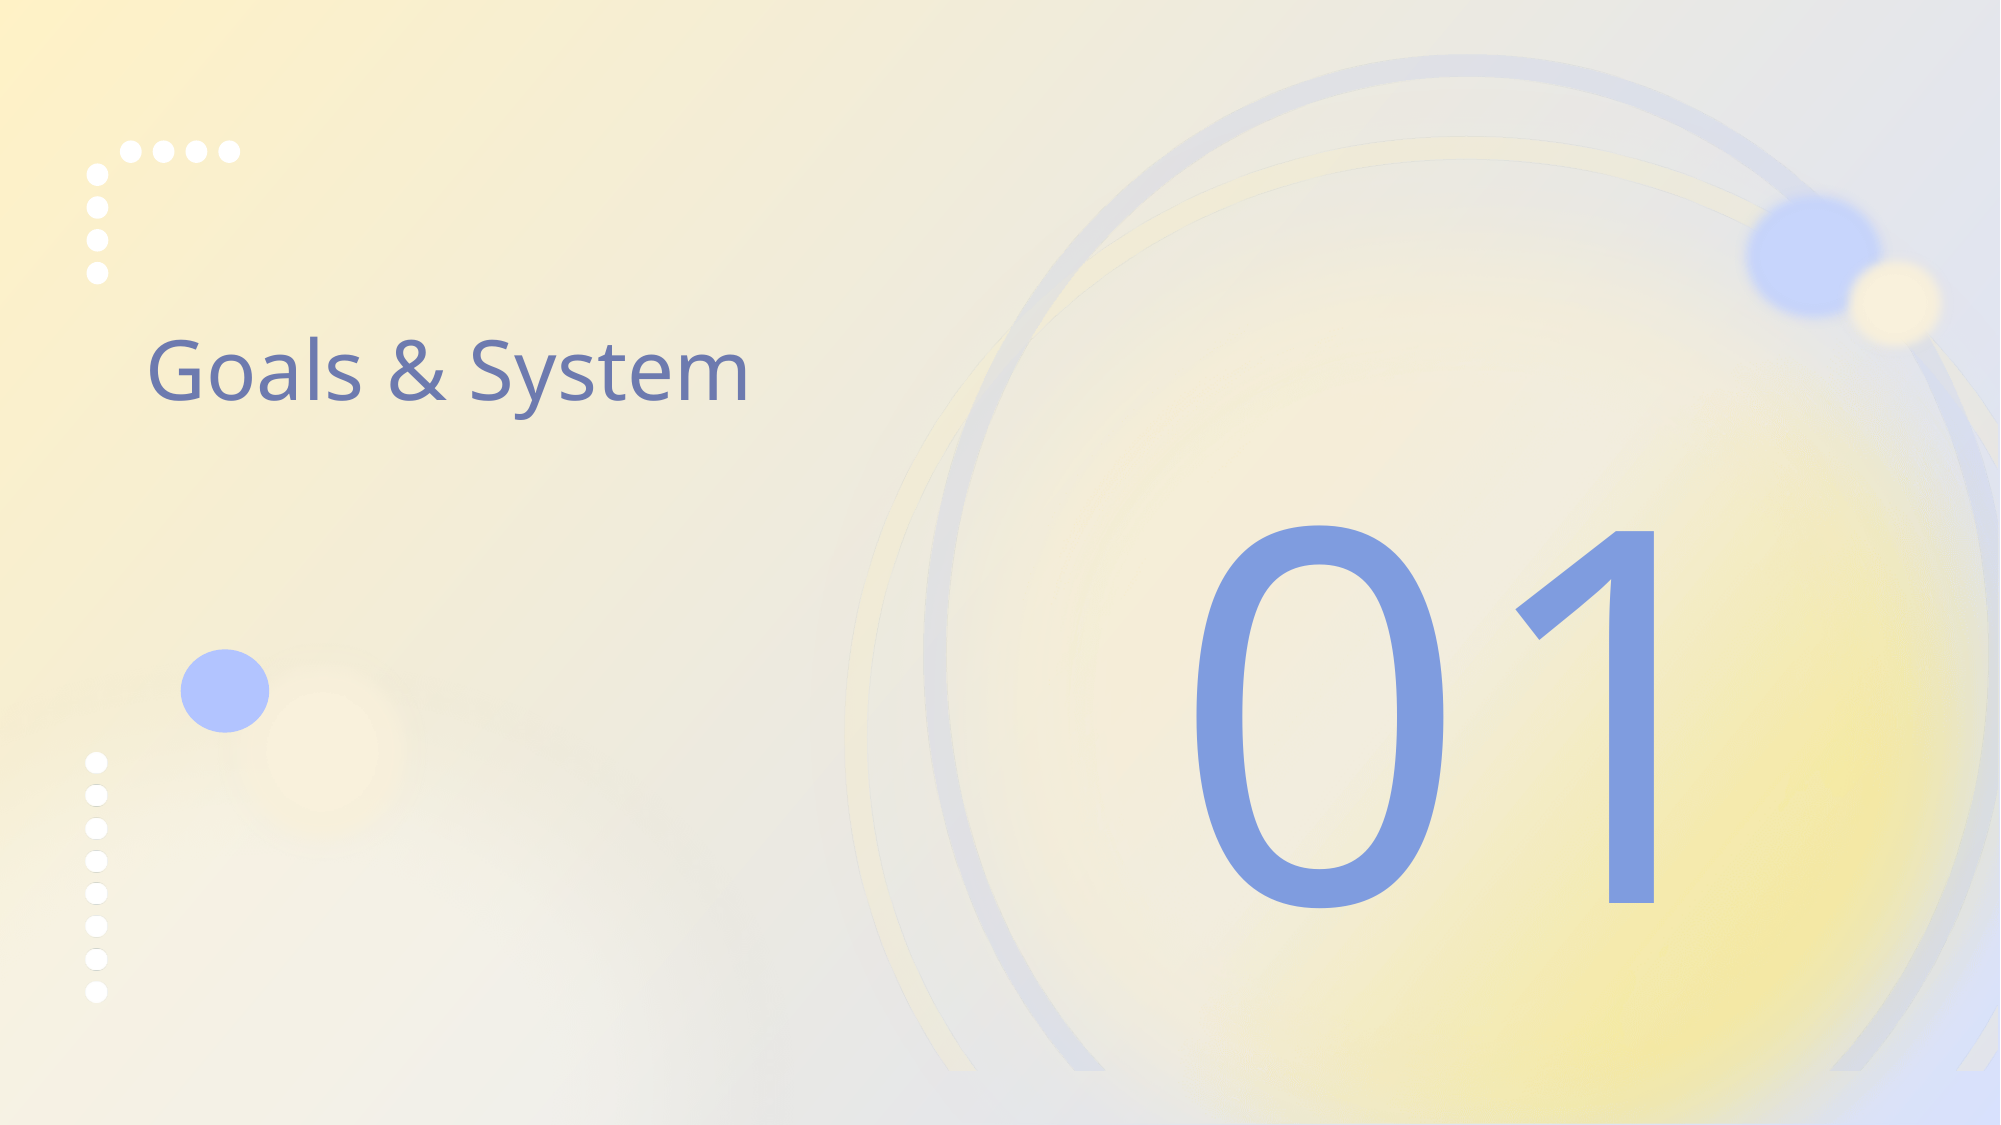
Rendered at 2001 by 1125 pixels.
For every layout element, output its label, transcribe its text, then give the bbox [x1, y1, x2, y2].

text_box [218, 140, 241, 163]
text_box [119, 140, 142, 163]
text_box Goals & System [130, 309, 808, 425]
text_box [86, 261, 109, 285]
text_box [152, 140, 175, 163]
text_box [86, 196, 109, 219]
text_box [86, 229, 109, 252]
text_box [86, 163, 109, 186]
text_box [185, 140, 208, 163]
picture [0, 54, 1999, 1125]
